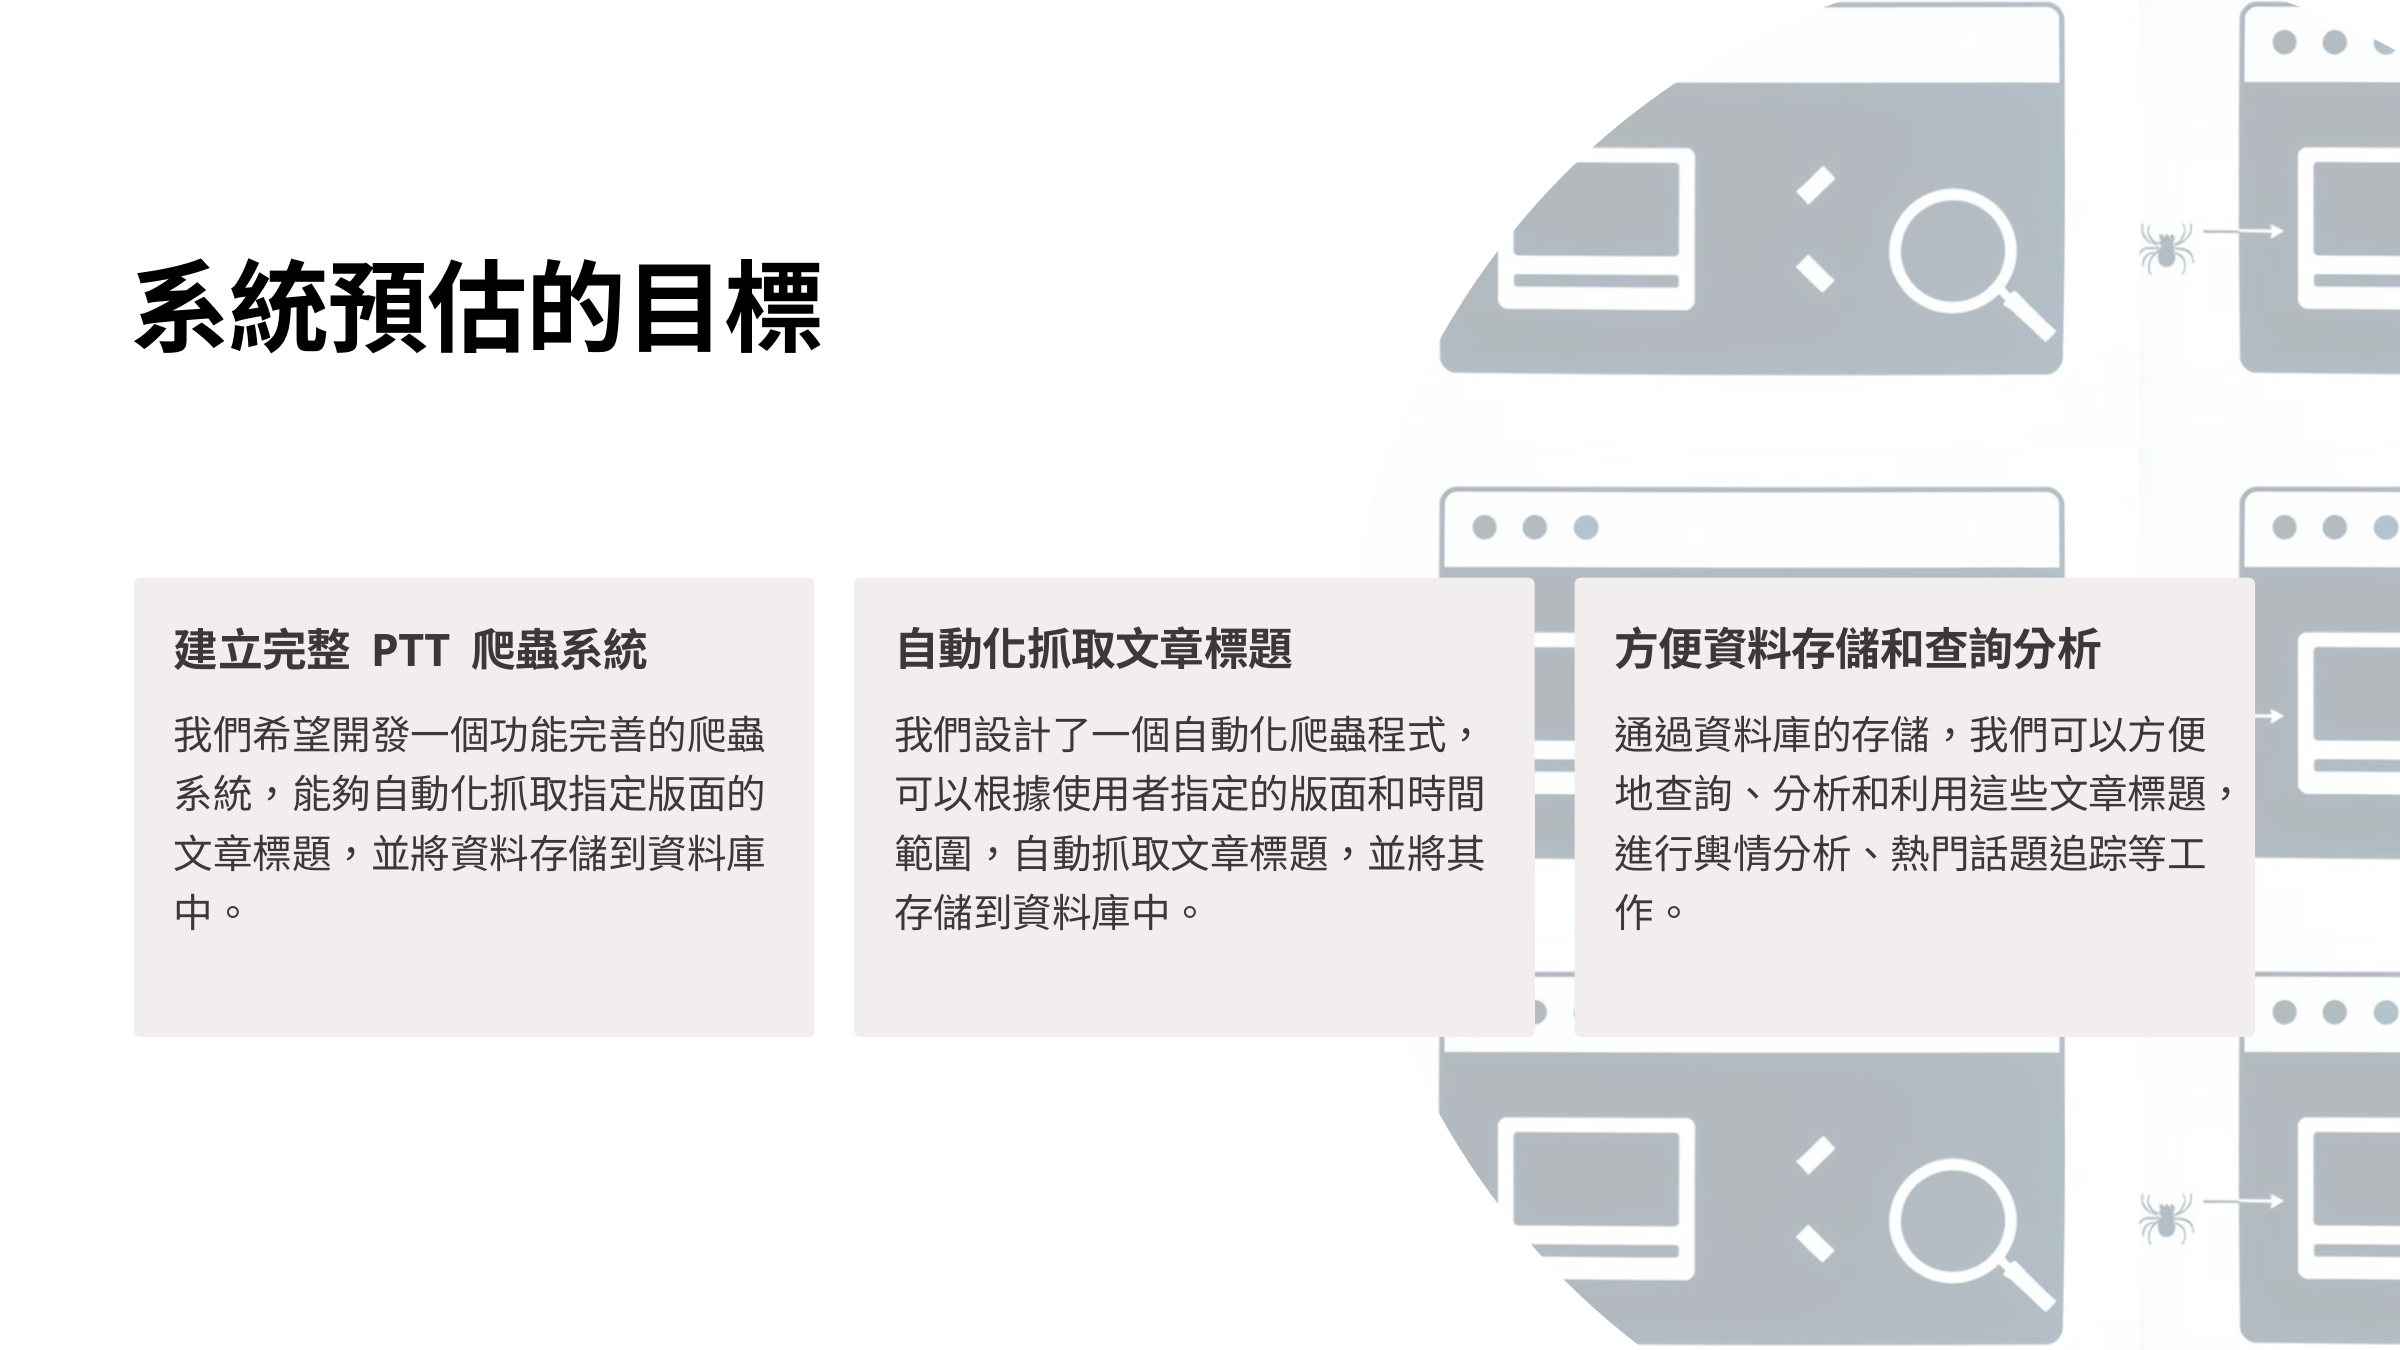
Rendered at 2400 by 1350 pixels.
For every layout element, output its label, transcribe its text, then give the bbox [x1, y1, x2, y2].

text_box 方便資料存儲和查詢分析 [1614, 617, 2068, 675]
text_box [1783, 543, 2276, 828]
text_box [1574, 577, 2256, 1037]
text_box [134, 577, 815, 1037]
text_box [854, 577, 1535, 1037]
text_box [1352, 0, 2400, 1350]
text_box 我們希望開發一個功能完善的爬蟲系統，能夠自動化抓取指定版面的文章標題，並將資料存儲到資料庫中。 [173, 698, 775, 997]
text_box 系統預估的目標 [130, 247, 1061, 364]
text_box 建立完整 PTT 爬蟲系統 [173, 617, 627, 675]
text_box 通過資料庫的存儲，我們可以方便地查詢、分析和利用這些文章標題，進行輿情分析、熱門話題追踪等工作。 [1614, 698, 2216, 938]
text_box 我們設計了一個自動化爬蟲程式，可以根據使用者指定的版面和時間範圍，自動抓取文章標題，並將其存儲到資料庫中。 [894, 698, 1495, 938]
text_box 自動化抓取文章標題 [894, 617, 1348, 675]
text_box [1139, 982, 2276, 1097]
